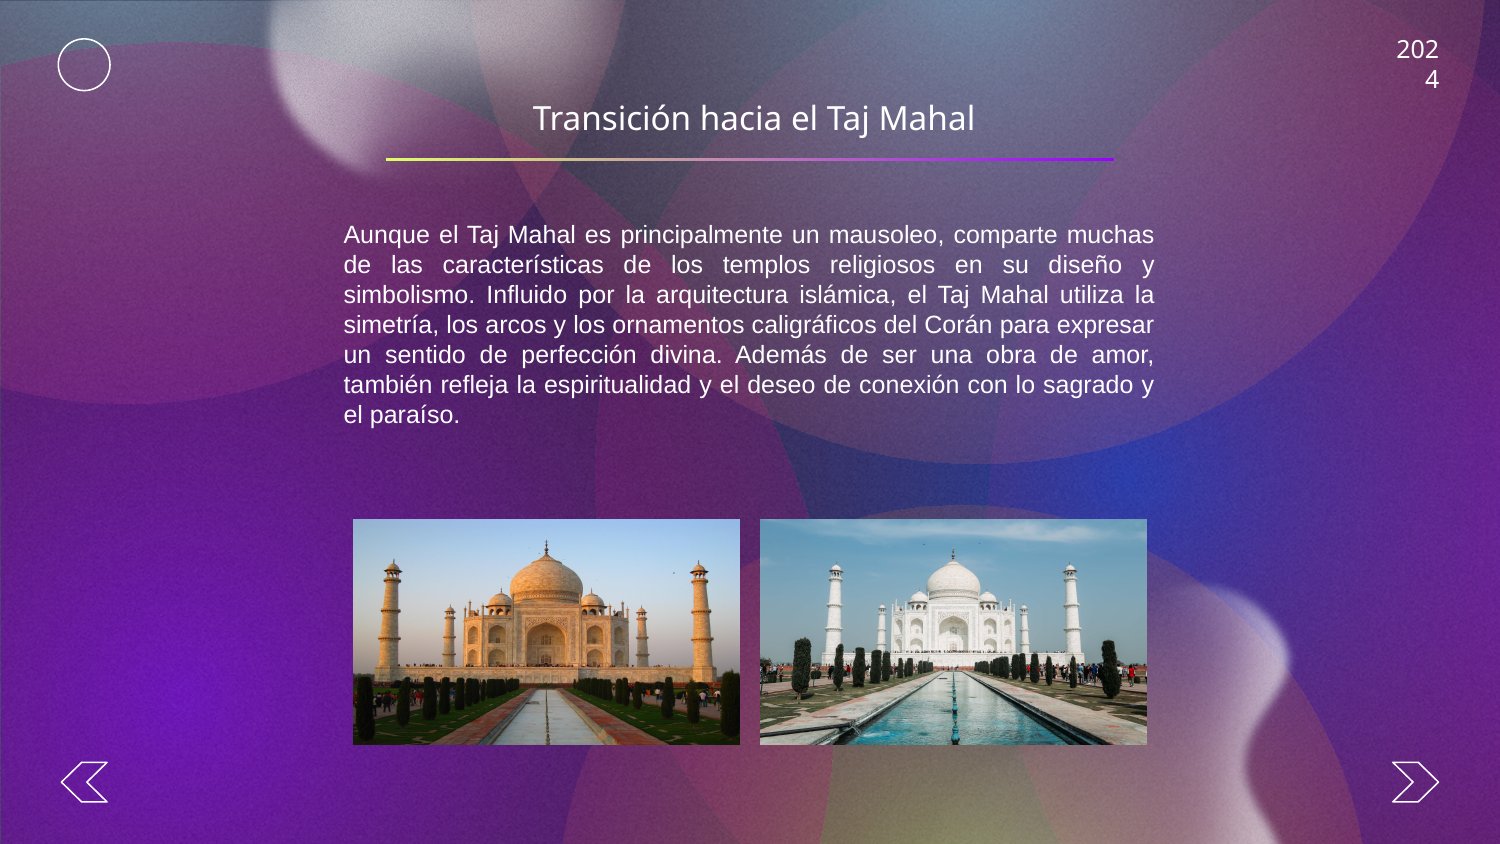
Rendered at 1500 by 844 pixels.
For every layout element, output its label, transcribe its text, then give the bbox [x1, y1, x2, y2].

text_box 2024 [1377, 21, 1455, 106]
text_box [61, 762, 108, 802]
picture [760, 519, 1341, 844]
text_box [58, 38, 111, 91]
subtitle Aunque el Taj Mahal es principalmente un mausoleo, comparte muchas de las características de los templos religiosos en su diseño y simbolismo. Influido por la arquitectura islámica, el Taj Mahal utiliza la simetría, los arcos y los ornamentos caligráficos del Corán para expresar un sentido de perfección divina. Además de ser una obra de amor, también refleja la espiritualidad y el deseo de conexión con lo sagrado y el paraíso. [328, 202, 1172, 444]
picture [217, 0, 653, 225]
title Transición hacia el Taj Mahal [657, 81, 1245, 153]
text_box [1392, 762, 1439, 802]
picture [352, 519, 740, 745]
